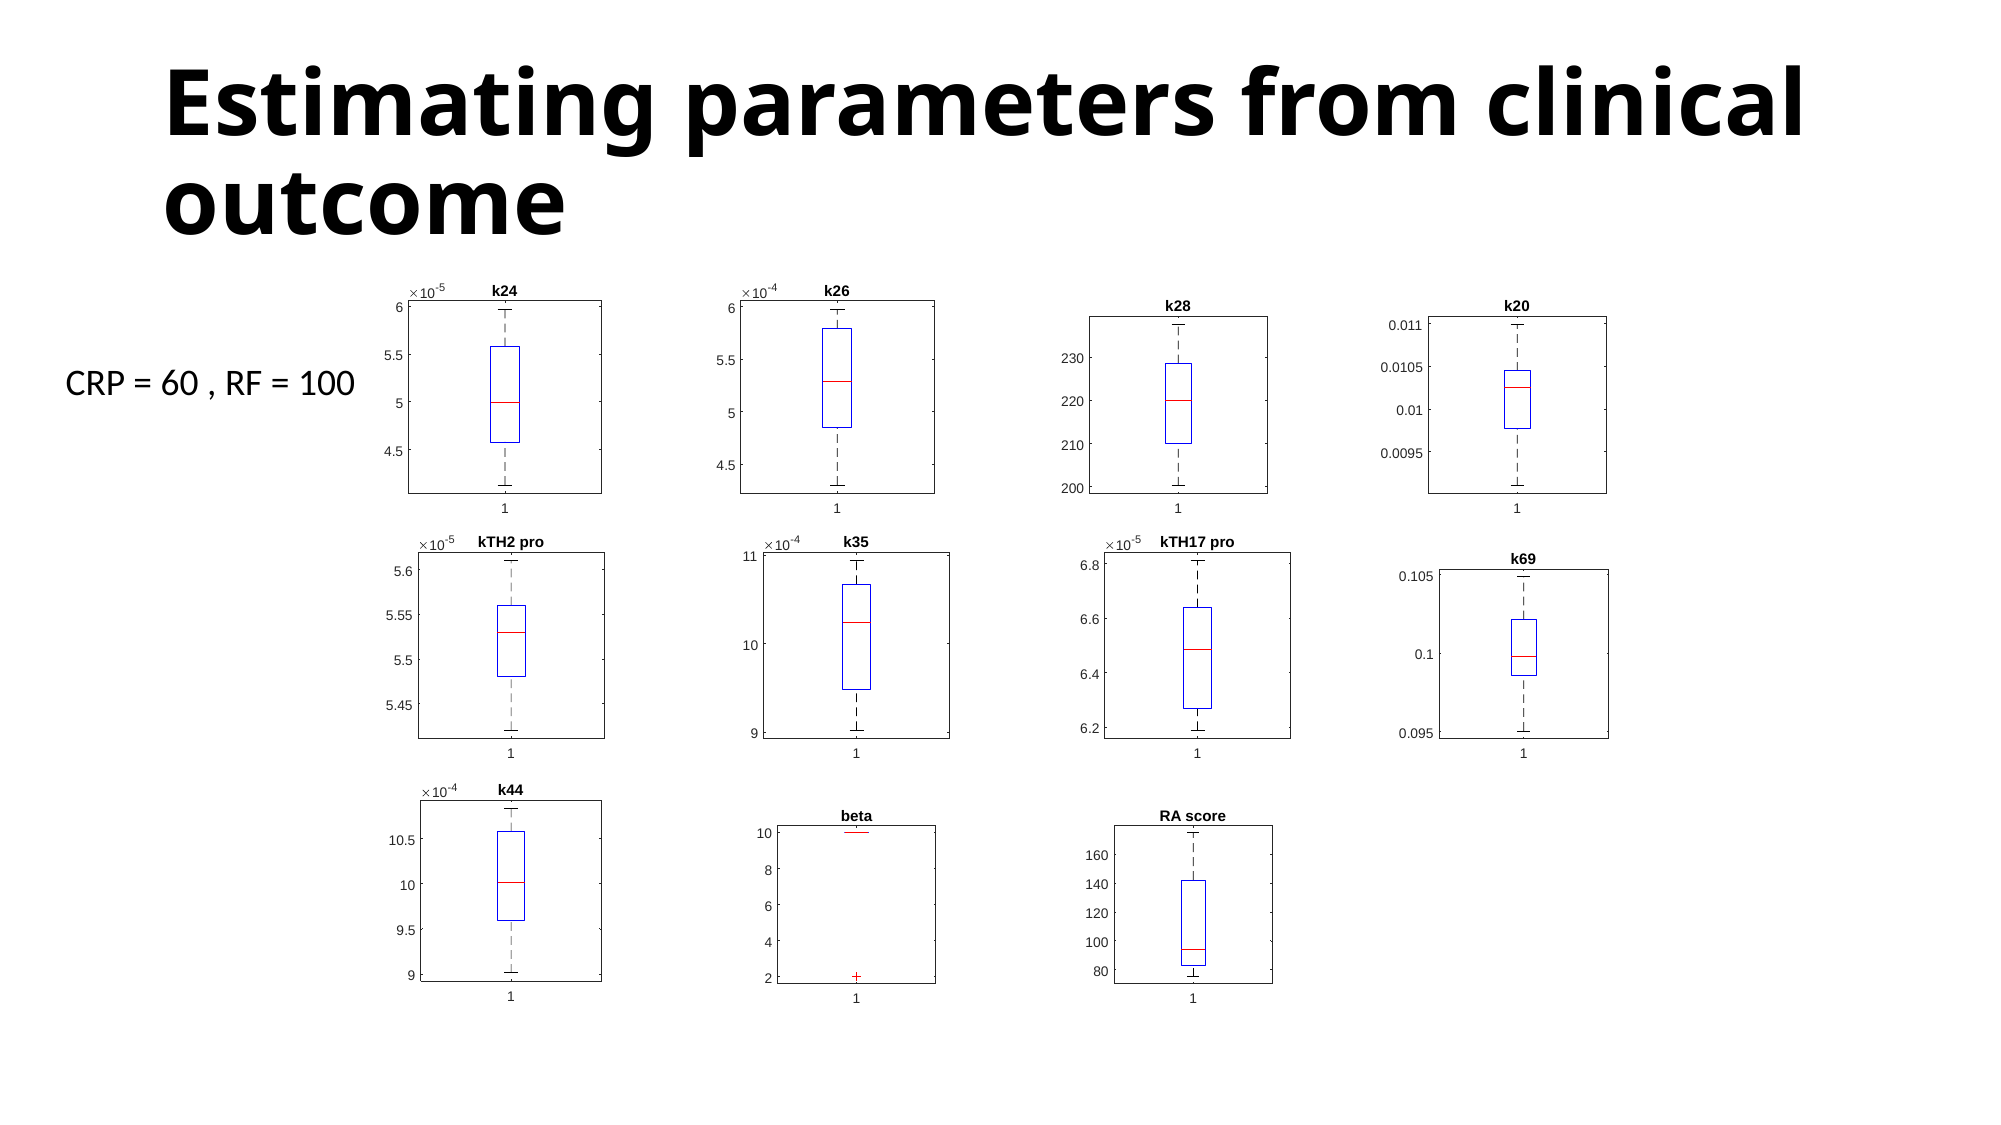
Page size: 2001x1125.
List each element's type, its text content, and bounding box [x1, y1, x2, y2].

text_box Estimating parameters from clinical outcome [147, 46, 1873, 265]
text_box CRP = 60 , RF = 100 [50, 350, 160, 411]
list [160, 246, 1840, 1066]
